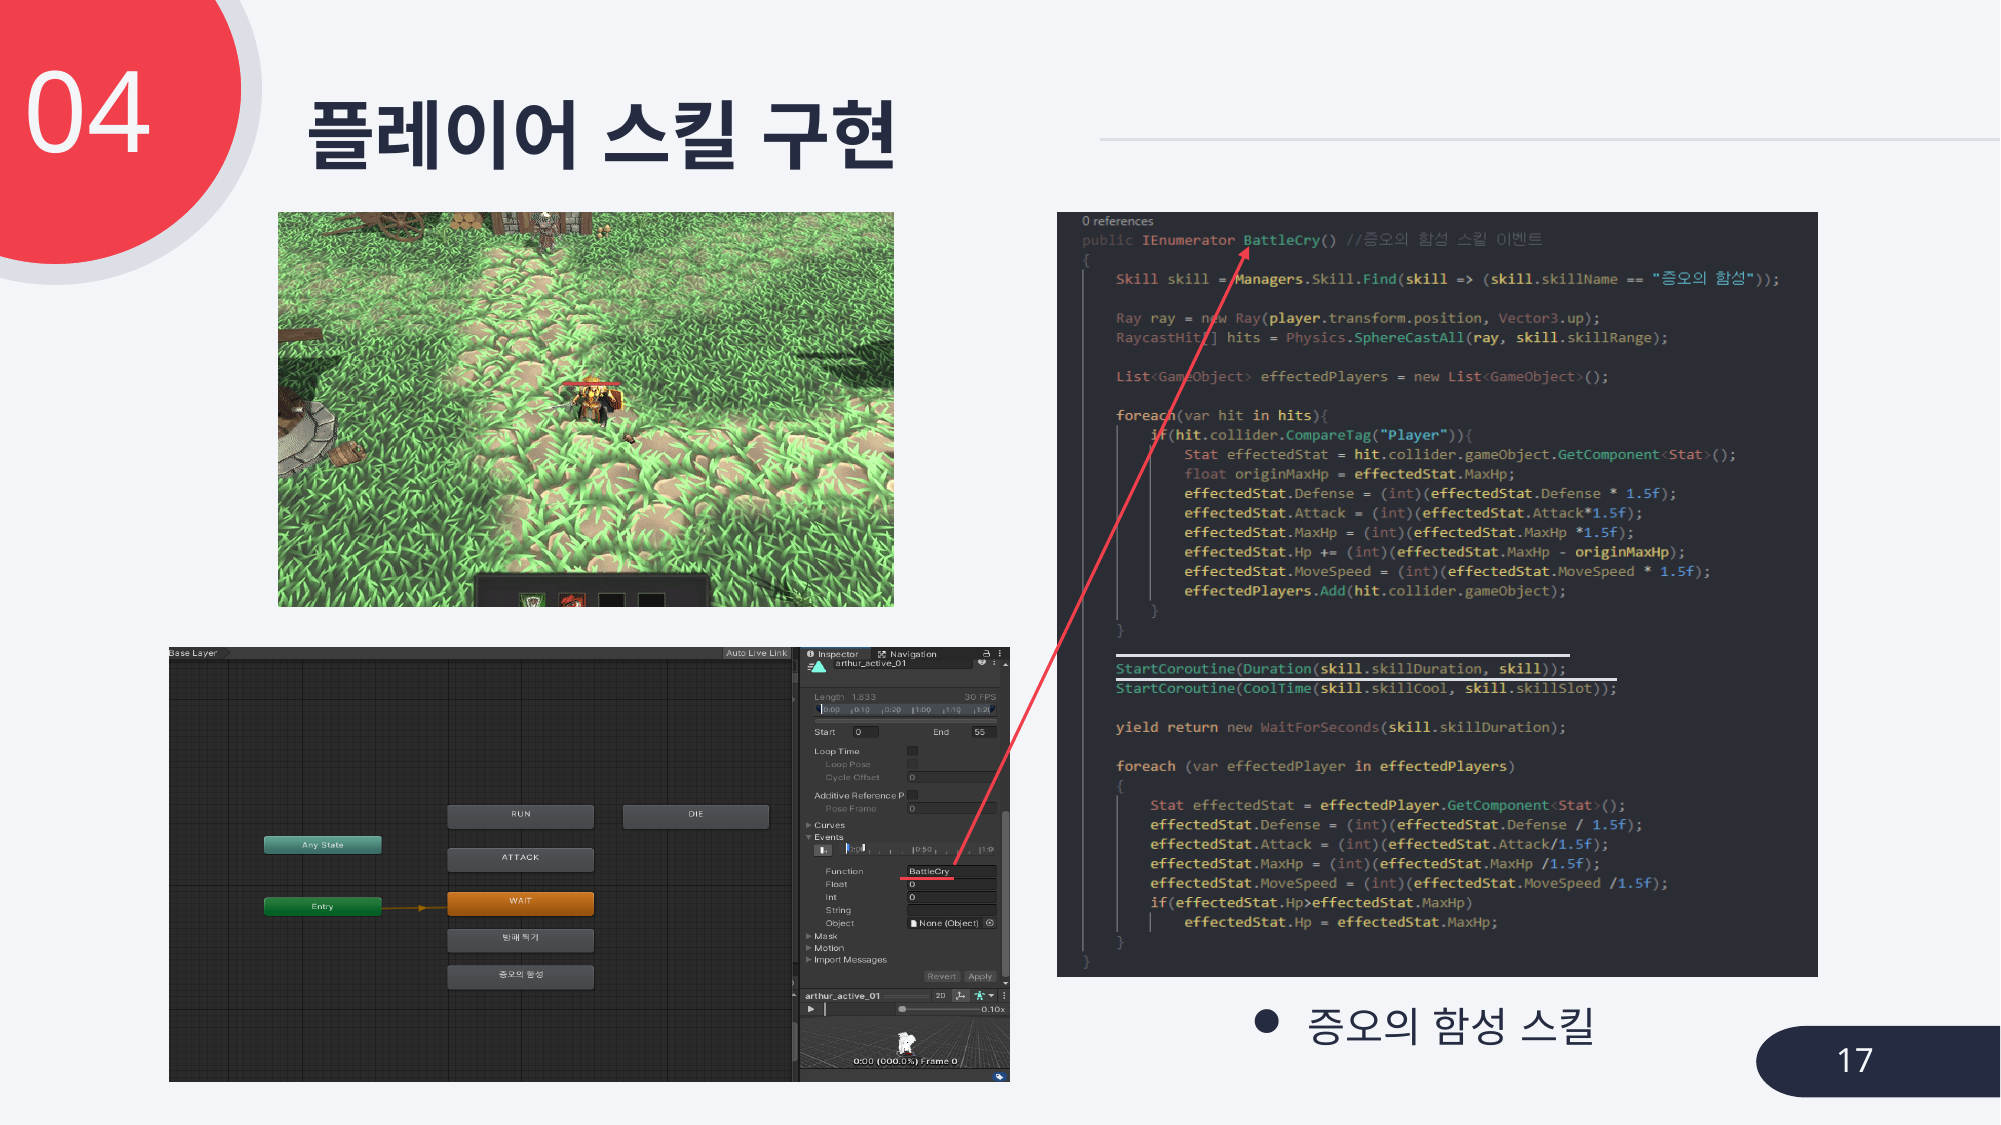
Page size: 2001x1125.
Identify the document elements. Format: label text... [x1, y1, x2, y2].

list 04 [0, 47, 167, 186]
picture [169, 647, 1010, 1082]
picture [278, 212, 894, 607]
title 플레이어 스킬 구현 [290, 89, 1100, 191]
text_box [954, 246, 1249, 865]
slide_number 17 [1820, 1031, 1984, 1092]
picture [1057, 212, 1818, 977]
text_box 증오의 함성 스킬 [1236, 999, 1639, 1060]
